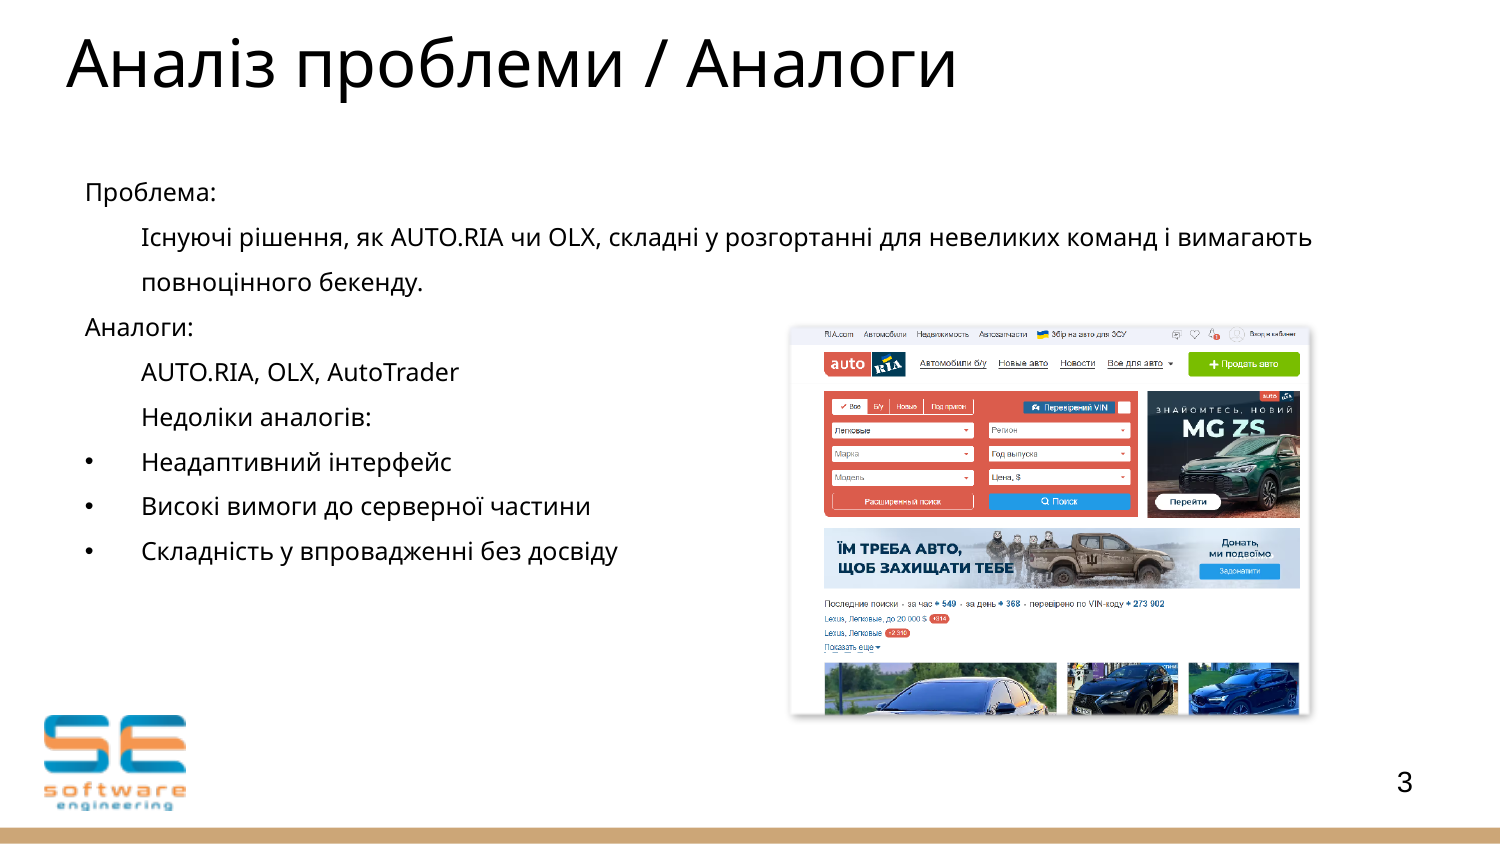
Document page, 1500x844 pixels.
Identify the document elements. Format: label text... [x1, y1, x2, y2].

picture [43, 714, 186, 811]
title Аналіз проблеми / Аналоги [51, 0, 1449, 116]
text_box 3 [1382, 755, 1500, 806]
picture [788, 324, 1311, 716]
list Проблема: Існуючі рішення, як AUTO.RIA чи OLX, складні у розгортанні для невеликих команд і вимагають повноцінного бекенду. Аналоги: AUTO.RIA, OLX, AutoTrader Недоліки аналогів: Неадаптивний інтерфейс Високі вимоги до серверної частини Складність у впровадженні без досвіду [51, 146, 1368, 692]
